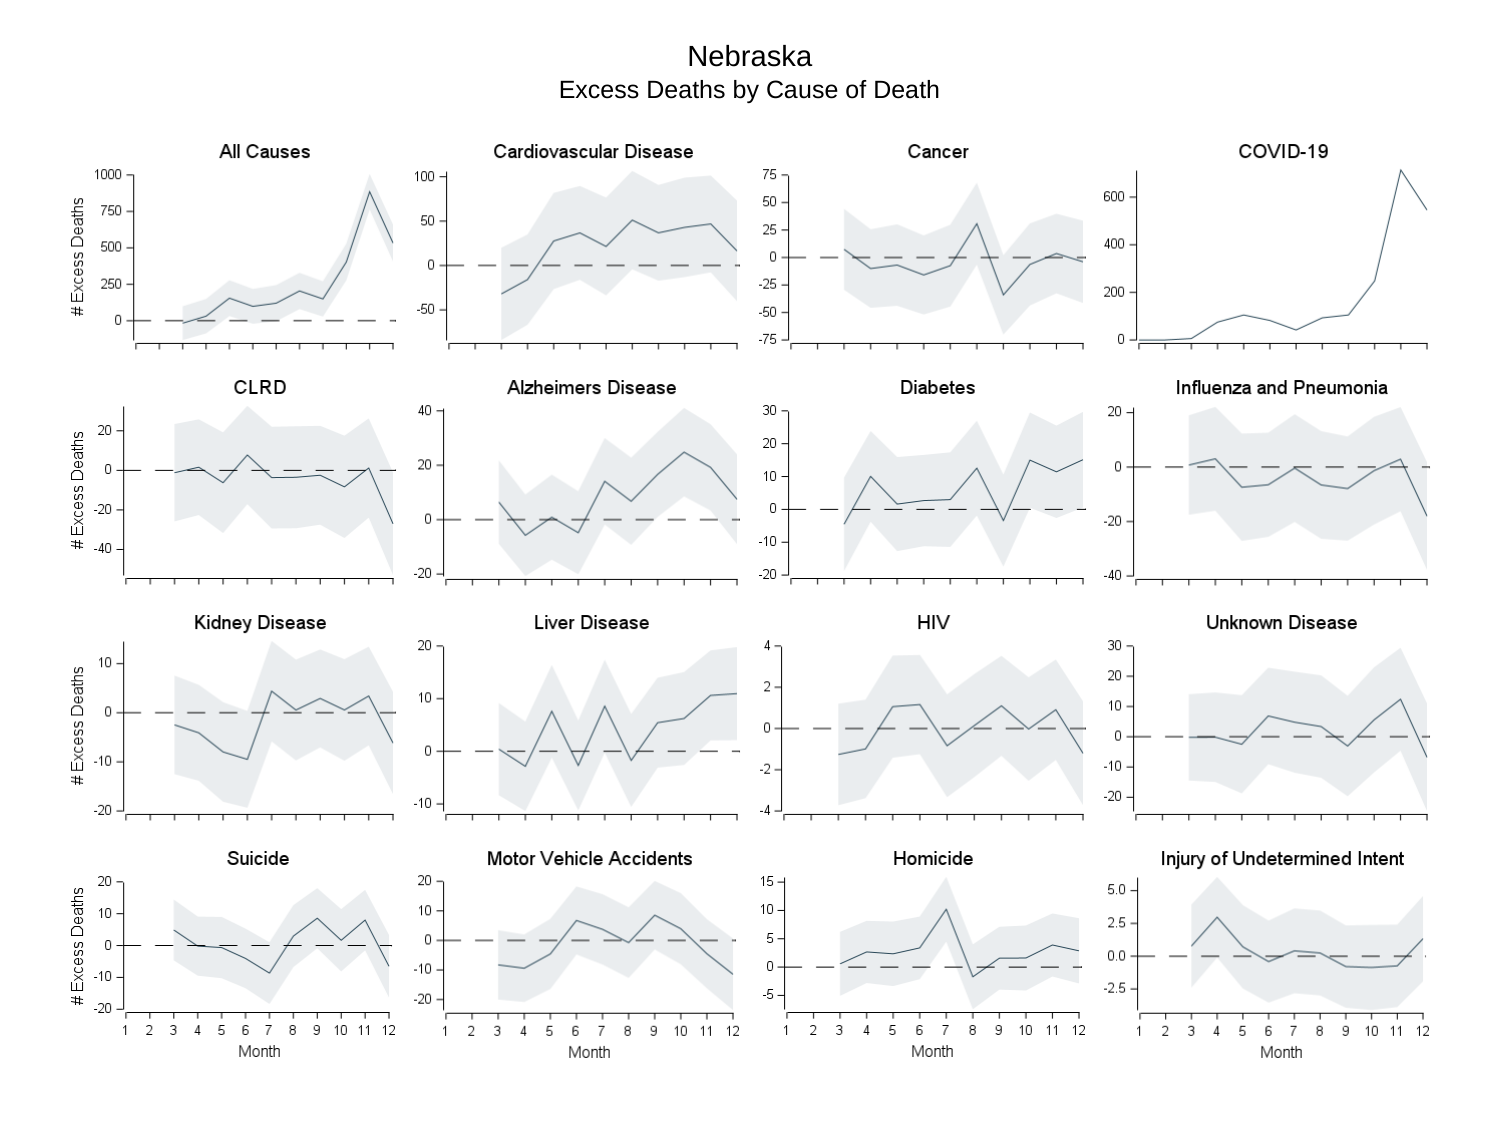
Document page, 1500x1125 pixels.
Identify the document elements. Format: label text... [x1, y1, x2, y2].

picture [63, 136, 402, 362]
picture [753, 136, 1092, 362]
picture [63, 607, 402, 833]
picture [408, 136, 747, 363]
picture [753, 607, 1092, 833]
picture [63, 842, 402, 1069]
picture [1098, 842, 1437, 1069]
picture [1098, 607, 1437, 833]
title Nebraska [37, 37, 1463, 73]
picture [63, 372, 402, 598]
picture [1098, 371, 1437, 598]
picture [408, 842, 747, 1069]
title Excess Deaths by Cause of Death [37, 73, 1463, 104]
picture [753, 842, 1092, 1069]
picture [408, 607, 747, 833]
picture [753, 372, 1092, 598]
picture [1098, 136, 1437, 363]
picture [408, 371, 747, 598]
